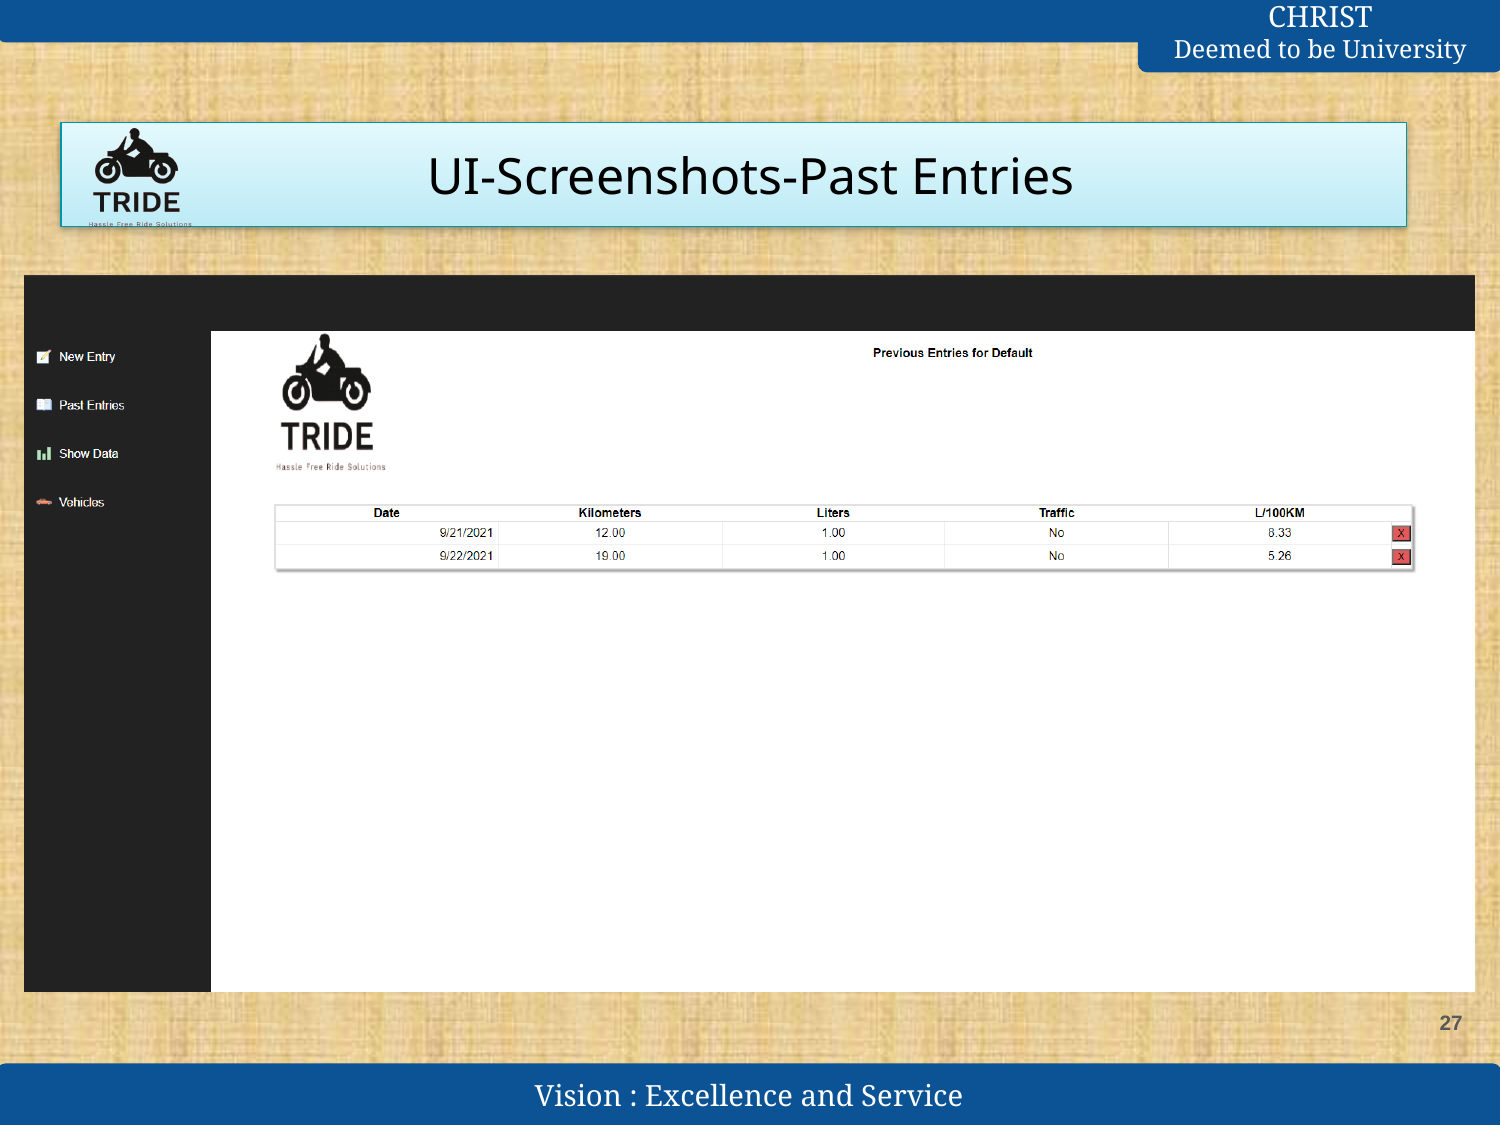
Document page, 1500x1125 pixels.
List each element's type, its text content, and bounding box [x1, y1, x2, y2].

text_box UI-Screenshots-Past Entries [238, 122, 1407, 227]
picture [0, 41, 1500, 1066]
slide_number ‹#› [1387, 996, 1478, 1065]
